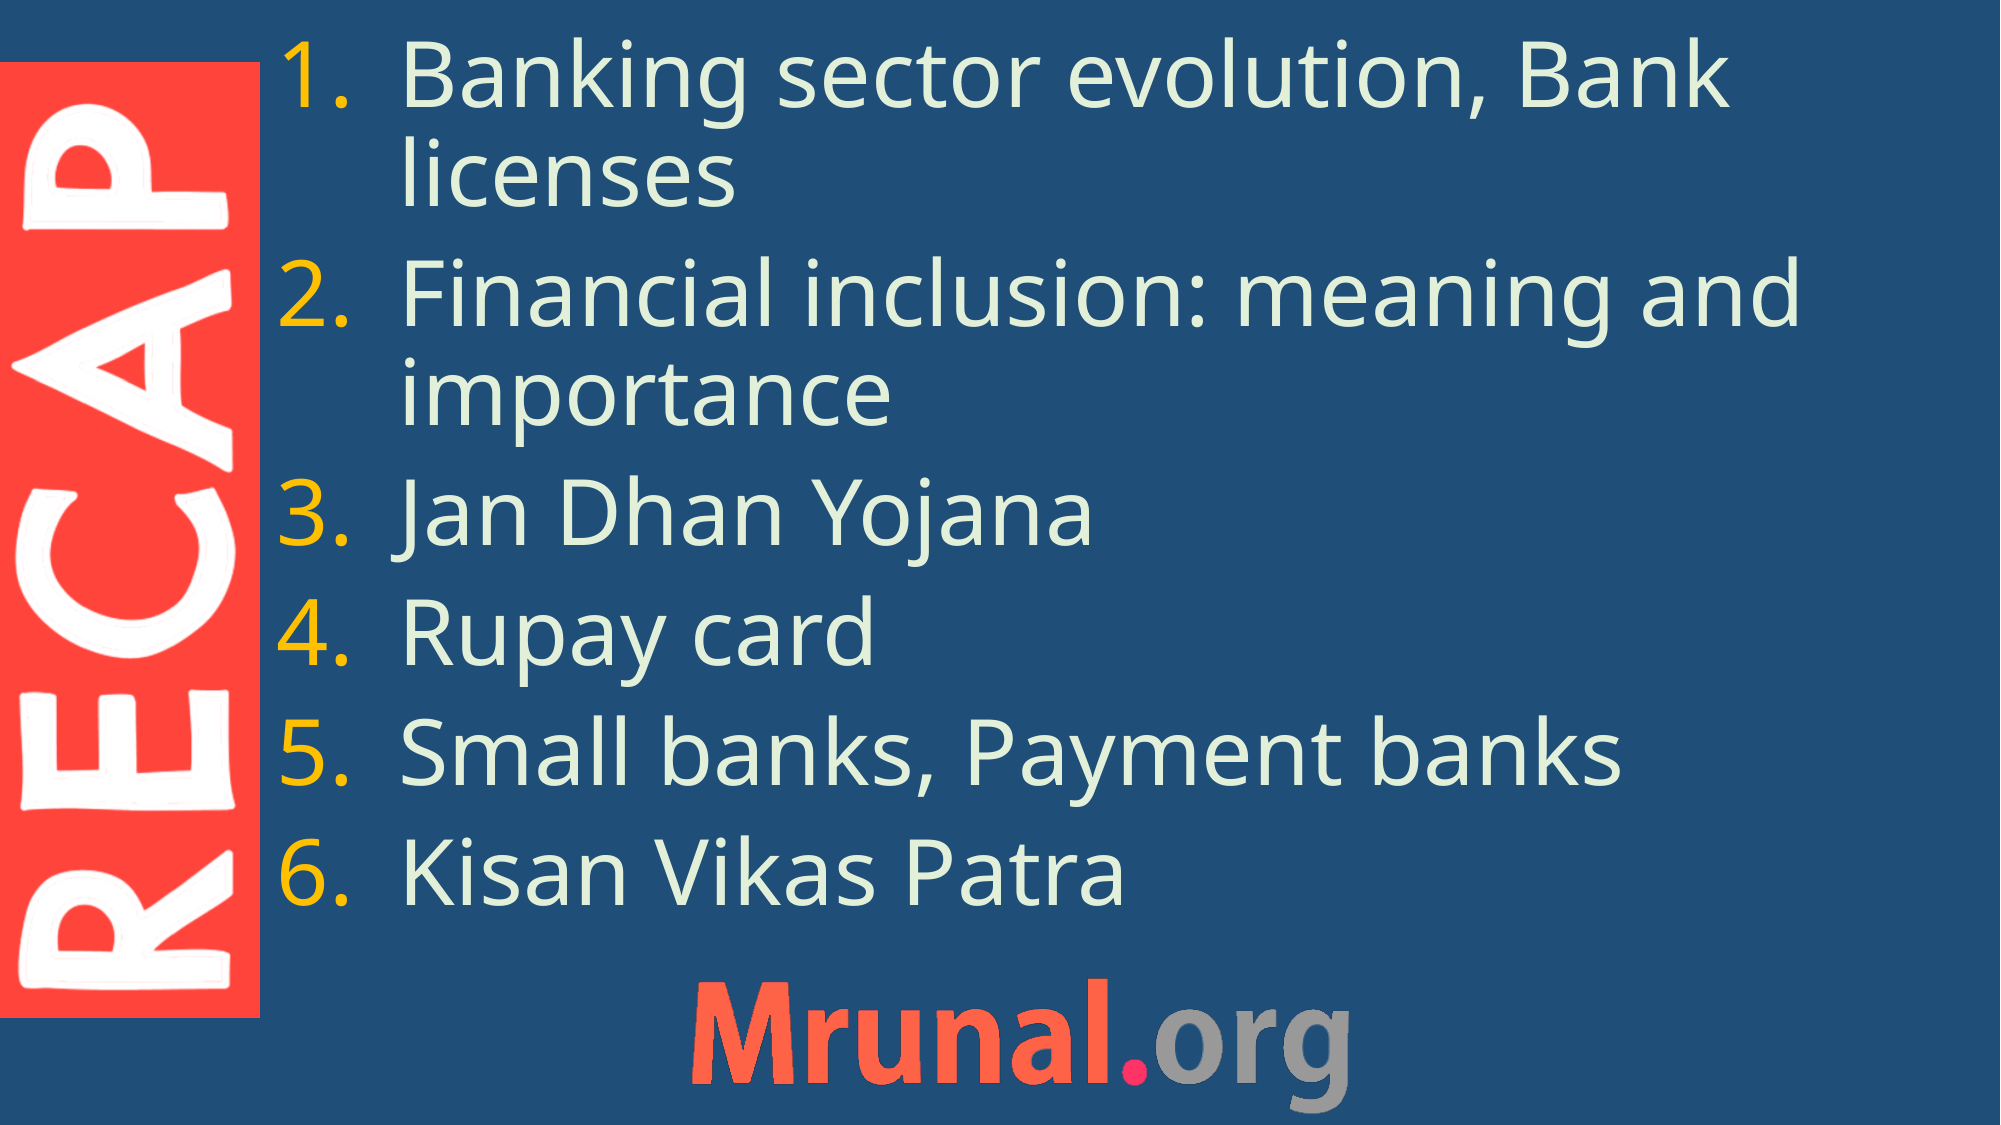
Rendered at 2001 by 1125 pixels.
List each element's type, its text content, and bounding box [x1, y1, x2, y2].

picture [683, 1014, 1354, 1125]
list Banking sector evolution, Bank licenses Financial inclusion: meaning and importance Jan Dhan Yojana Rupay card Small banks, Payment banks Kisan Vikas Patra [261, 20, 1909, 1014]
picture [0, 63, 260, 1017]
